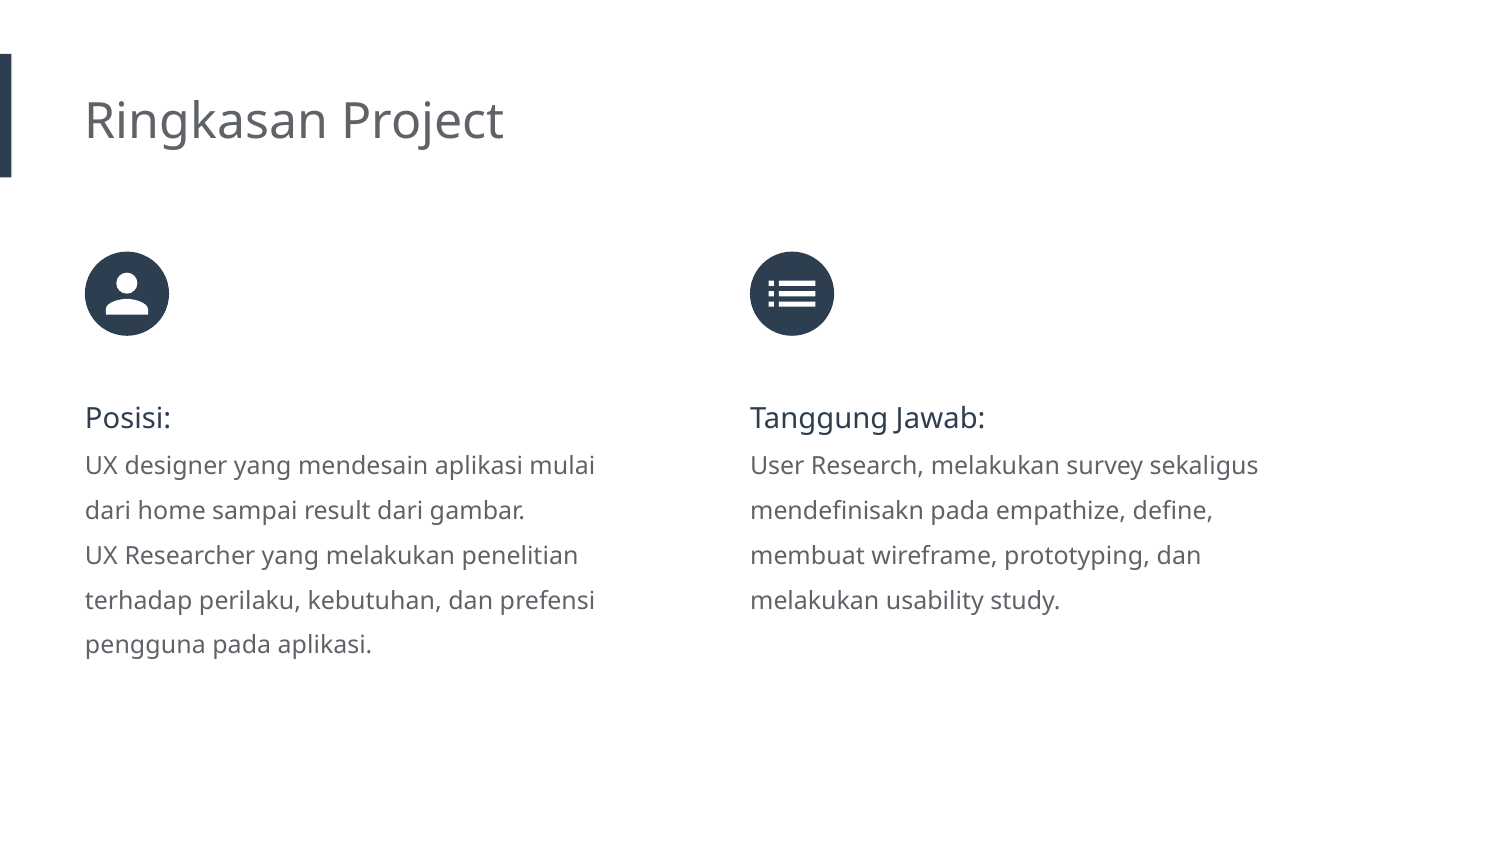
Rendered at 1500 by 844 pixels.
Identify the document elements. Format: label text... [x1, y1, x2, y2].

text_box Posisi: UX designer yang mendesain aplikasi mulai dari home sampai result dari gambar. UX Researcher yang melakukan penelitian terhadap perilaku, kebutuhan, dan prefensi pengguna pada aplikasi. [84, 367, 651, 674]
text_box Ringkasan Project [84, 73, 1095, 164]
text_box Tanggung Jawab: User Research, melakukan survey sekaligus mendefinisakn pada empathize, define, membuat wireframe, prototyping, dan melakukan usability study. [750, 367, 1316, 629]
text_box [116, 272, 138, 294]
text_box [105, 298, 149, 315]
text_box [778, 291, 816, 297]
text_box [84, 251, 170, 336]
text_box [778, 301, 816, 307]
text_box [749, 251, 835, 336]
text_box [778, 280, 816, 286]
